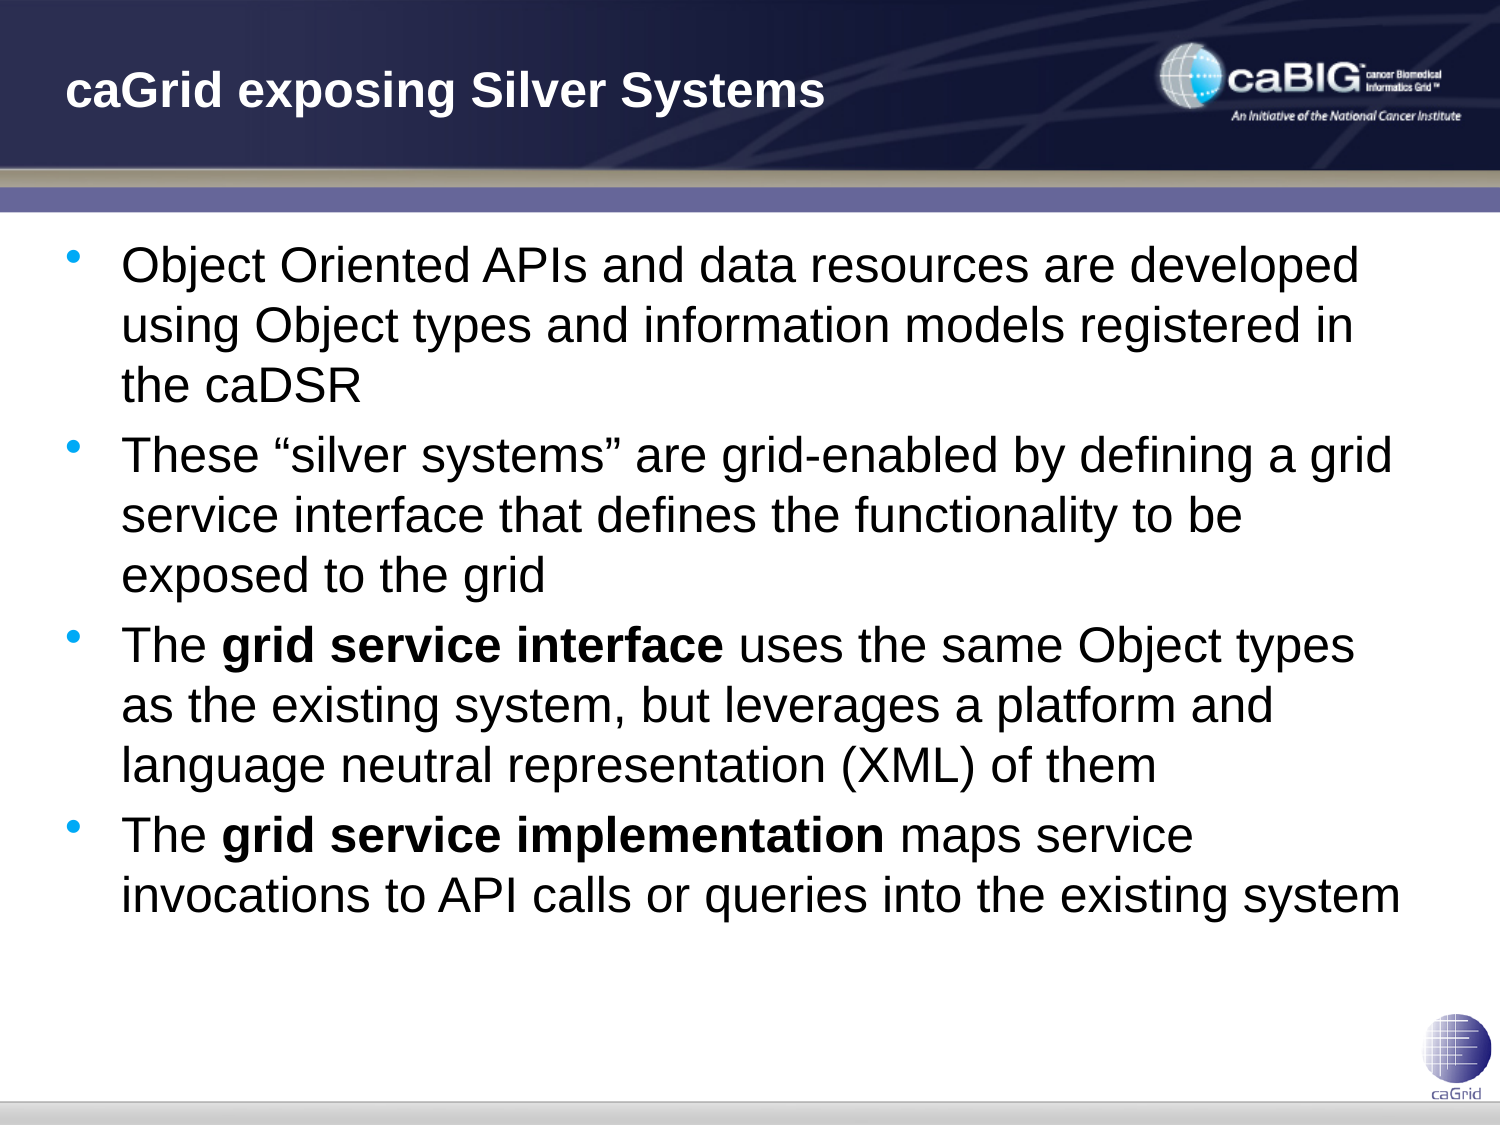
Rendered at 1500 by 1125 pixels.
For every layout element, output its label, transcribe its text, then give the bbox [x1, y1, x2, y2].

title caGrid exposing Silver Systems [49, 0, 1176, 176]
picture [0, 213, 1500, 1125]
list Object Oriented APIs and data resources are developed using Object types and information models registered in the caDSR These “silver systems” are grid-enabled by defining a grid service interface that defines the functionality to be exposed to the grid The grid service interface uses the same Object types as the existing system, but leverages a platform and language neutral representation (XML) of them The grid service implementation maps service invocations to API calls or queries into the existing system [49, 224, 1438, 1038]
picture [0, 0, 1500, 187]
